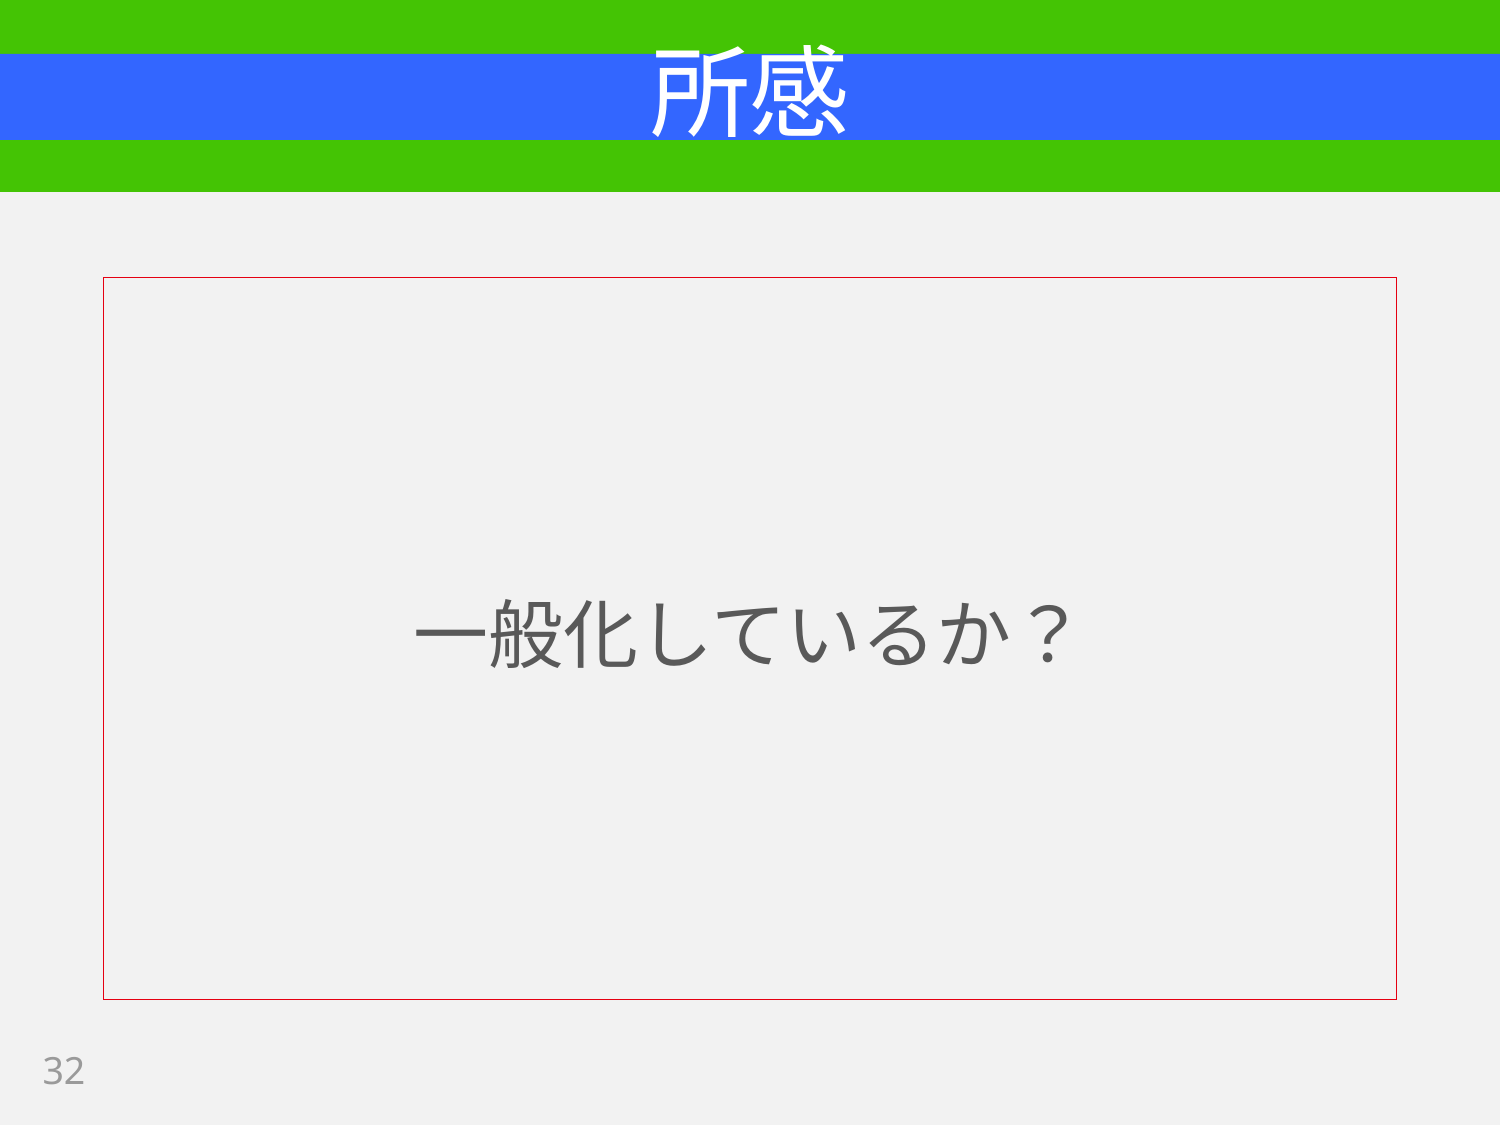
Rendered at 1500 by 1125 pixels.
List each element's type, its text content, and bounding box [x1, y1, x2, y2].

title 所感 [0, 53, 1500, 140]
slide_number 32 [27, 1042, 146, 1102]
list 一般化しているか？ [103, 277, 1397, 1000]
